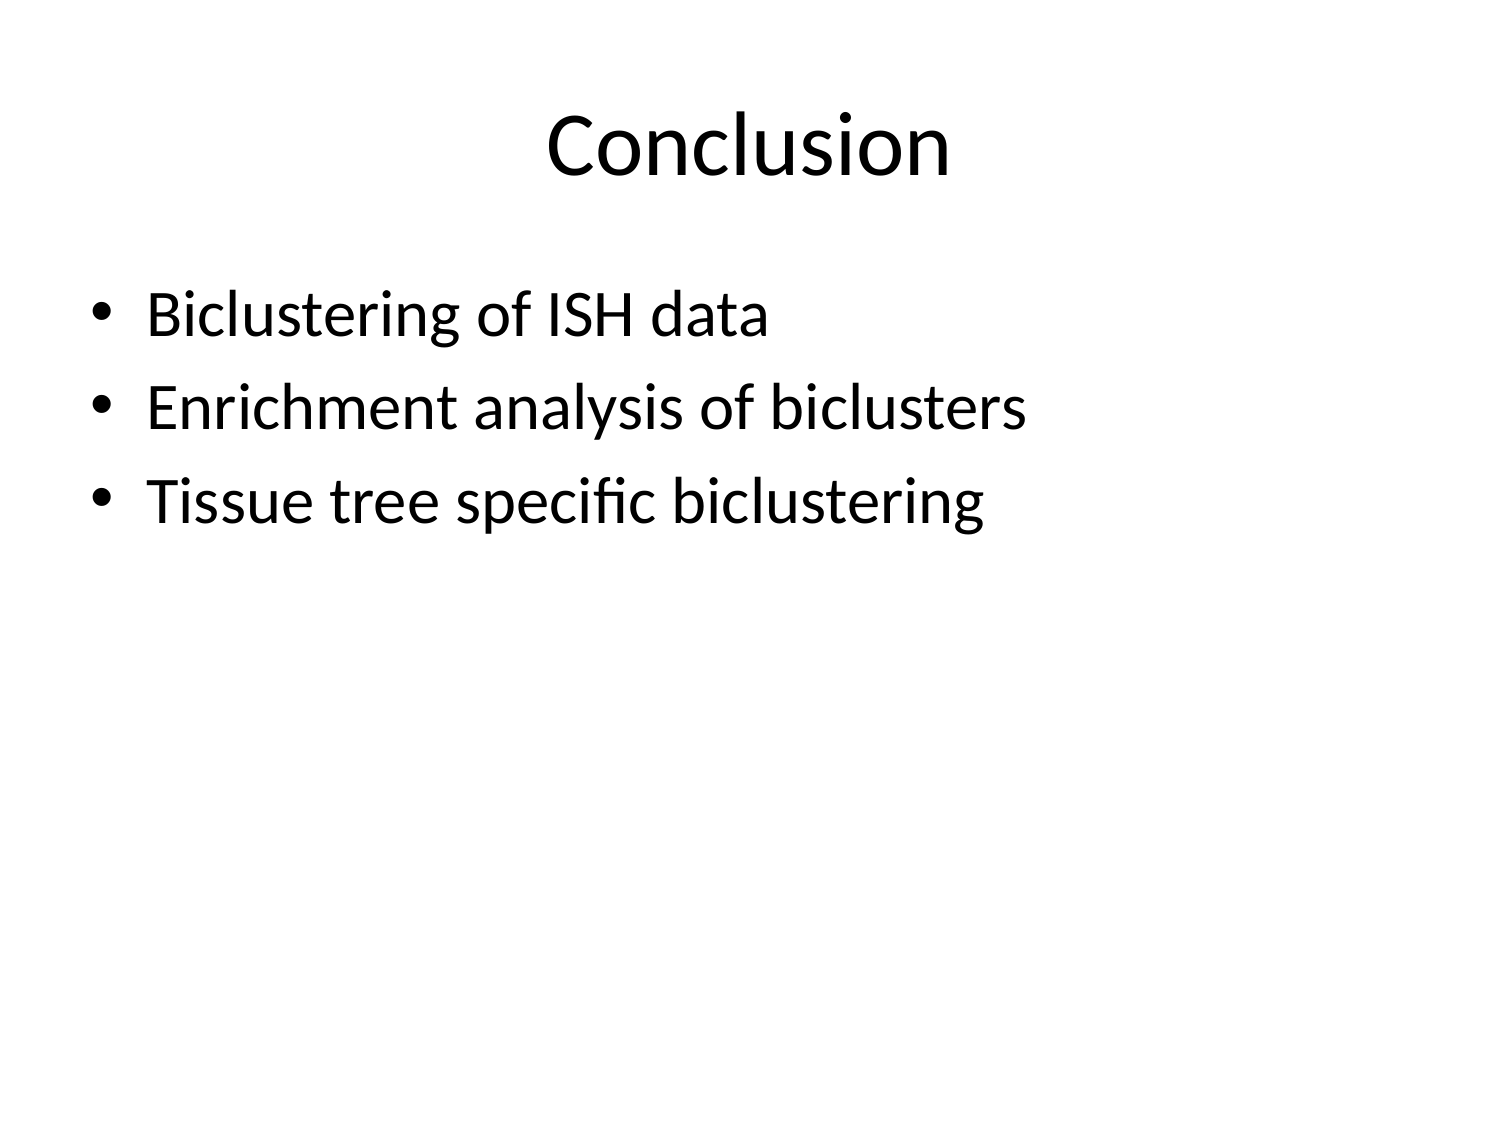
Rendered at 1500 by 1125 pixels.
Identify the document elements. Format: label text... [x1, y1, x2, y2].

list Biclustering of ISH data Enrichment analysis of biclusters Tissue tree specific biclustering [75, 262, 1425, 1005]
title Conclusion [75, 45, 1425, 233]
